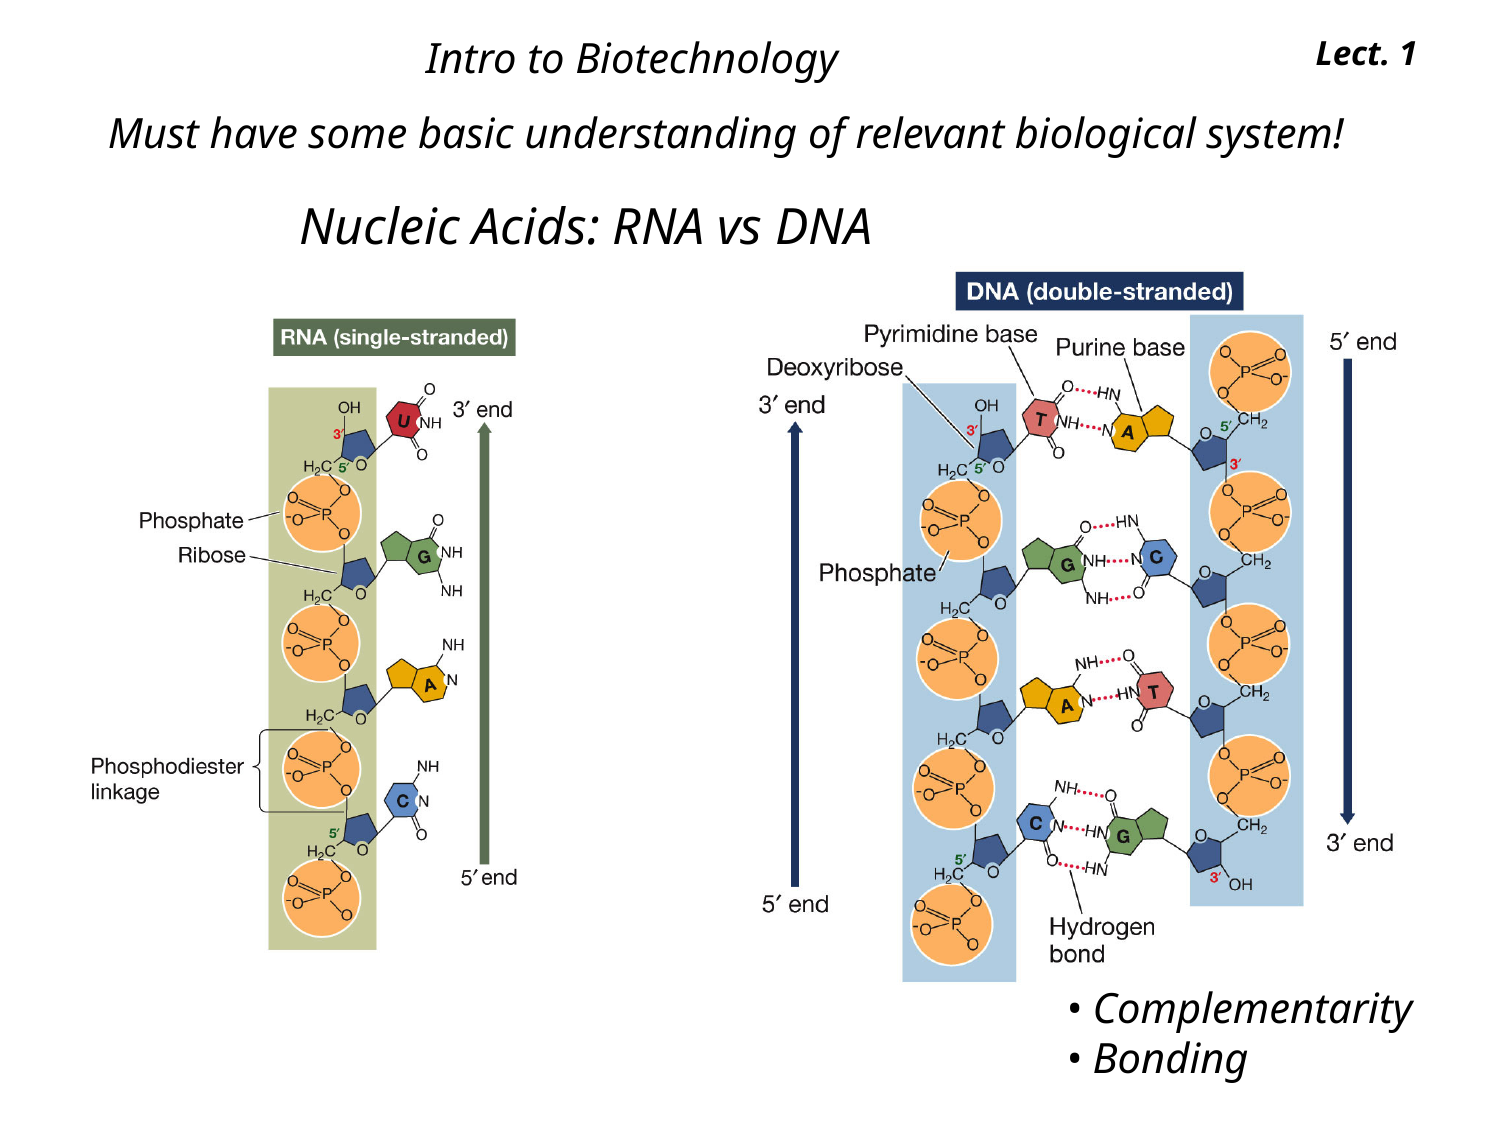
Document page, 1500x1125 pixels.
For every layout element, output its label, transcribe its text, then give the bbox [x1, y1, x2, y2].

text_box Must have some basic understanding of relevant biological system! [93, 99, 1360, 165]
picture [699, 266, 1444, 988]
picture [62, 312, 588, 956]
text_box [387, 24, 1476, 91]
text_box • Complementarity • Bonding [1051, 997, 1428, 1090]
text_box Nucleic Acids: RNA vs DNA [284, 187, 888, 263]
